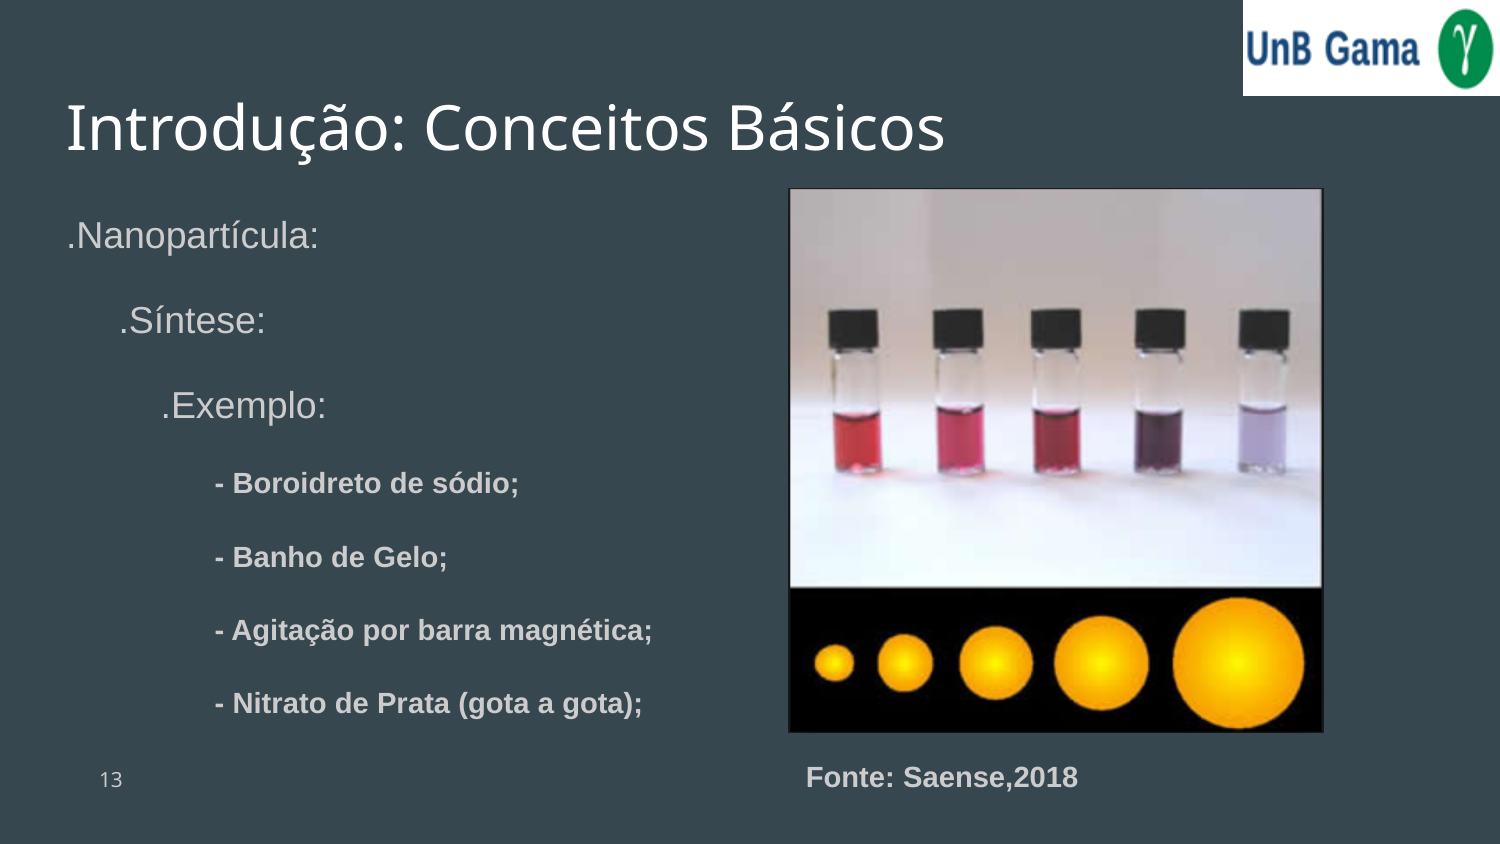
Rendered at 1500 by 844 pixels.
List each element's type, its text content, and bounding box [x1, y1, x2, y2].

picture [788, 188, 1324, 733]
picture [1243, 0, 1500, 96]
title Introdução: Conceitos Básicos [51, 72, 1449, 167]
list .Nanopartícula: .Síntese: .Exemplo: - Boroidreto de sódio; - Banho de Gelo; - Agitação por barra magnética; - Nitrato de Prata (gota a gota); 13 Fonte: Saense,2018 [51, 189, 1449, 827]
